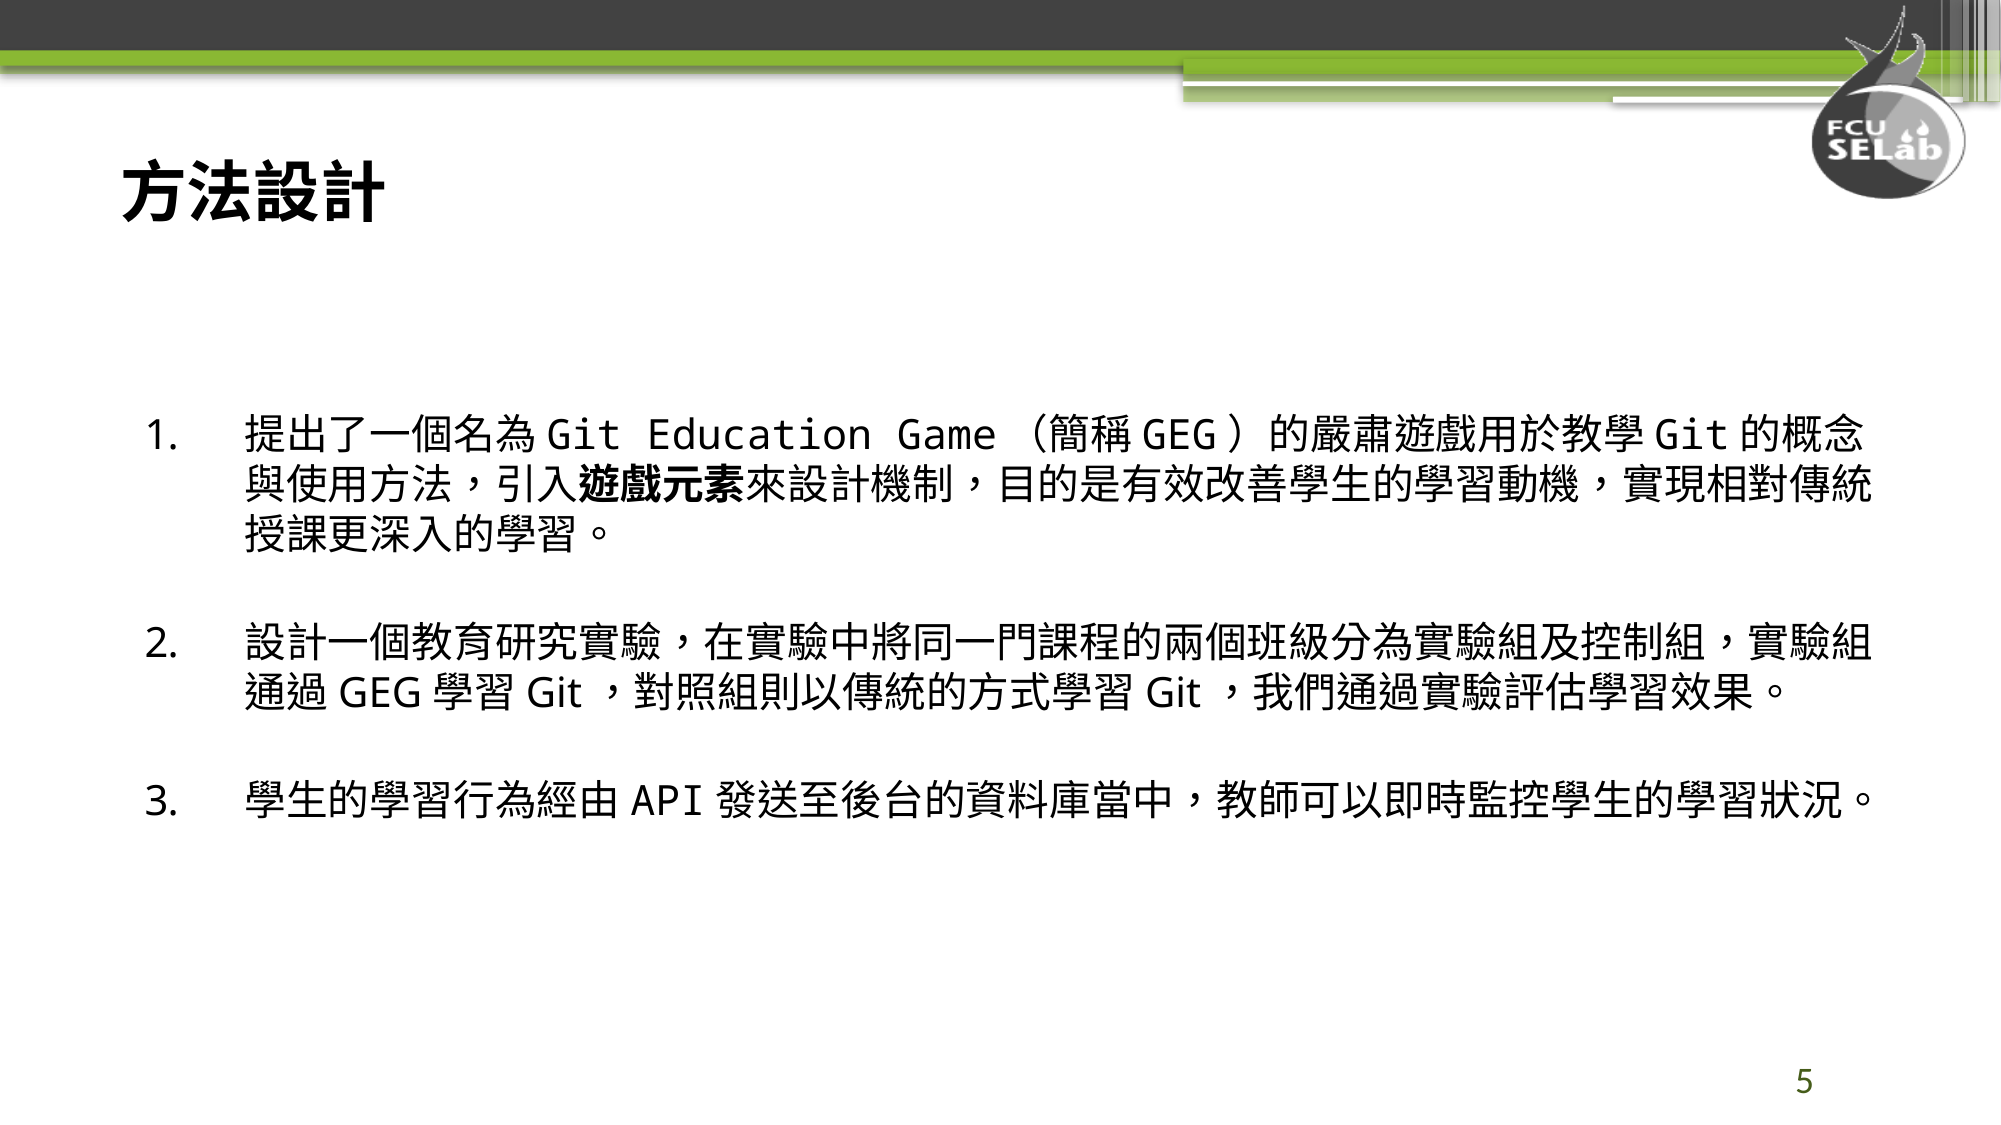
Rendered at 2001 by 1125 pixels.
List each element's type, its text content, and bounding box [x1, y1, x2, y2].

list 提出了一個名為Git Education Game（簡稱GEG）的嚴肅遊戲用於教學Git的概念與使用方法，引入遊戲元素來設計機制，目的是有效改善學生的學習動機，實現相對傳統授課更深入的學習。 設計一個教育研究實驗，在實驗中將同一門課程的兩個班級分為實驗組及控制組，實驗組通過GEG學習Git，對照組則以傳統的方式學習Git，我們通過實驗評估學習效果。 學生的學習行為經由API發送至後台的資料庫當中，教師可以即時監控學生的學習狀況。 [102, 290, 1903, 1083]
picture [1780, 2, 2000, 203]
slide_number 5 [1780, 1048, 1974, 1109]
title 方法設計 [0, 101, 1900, 277]
